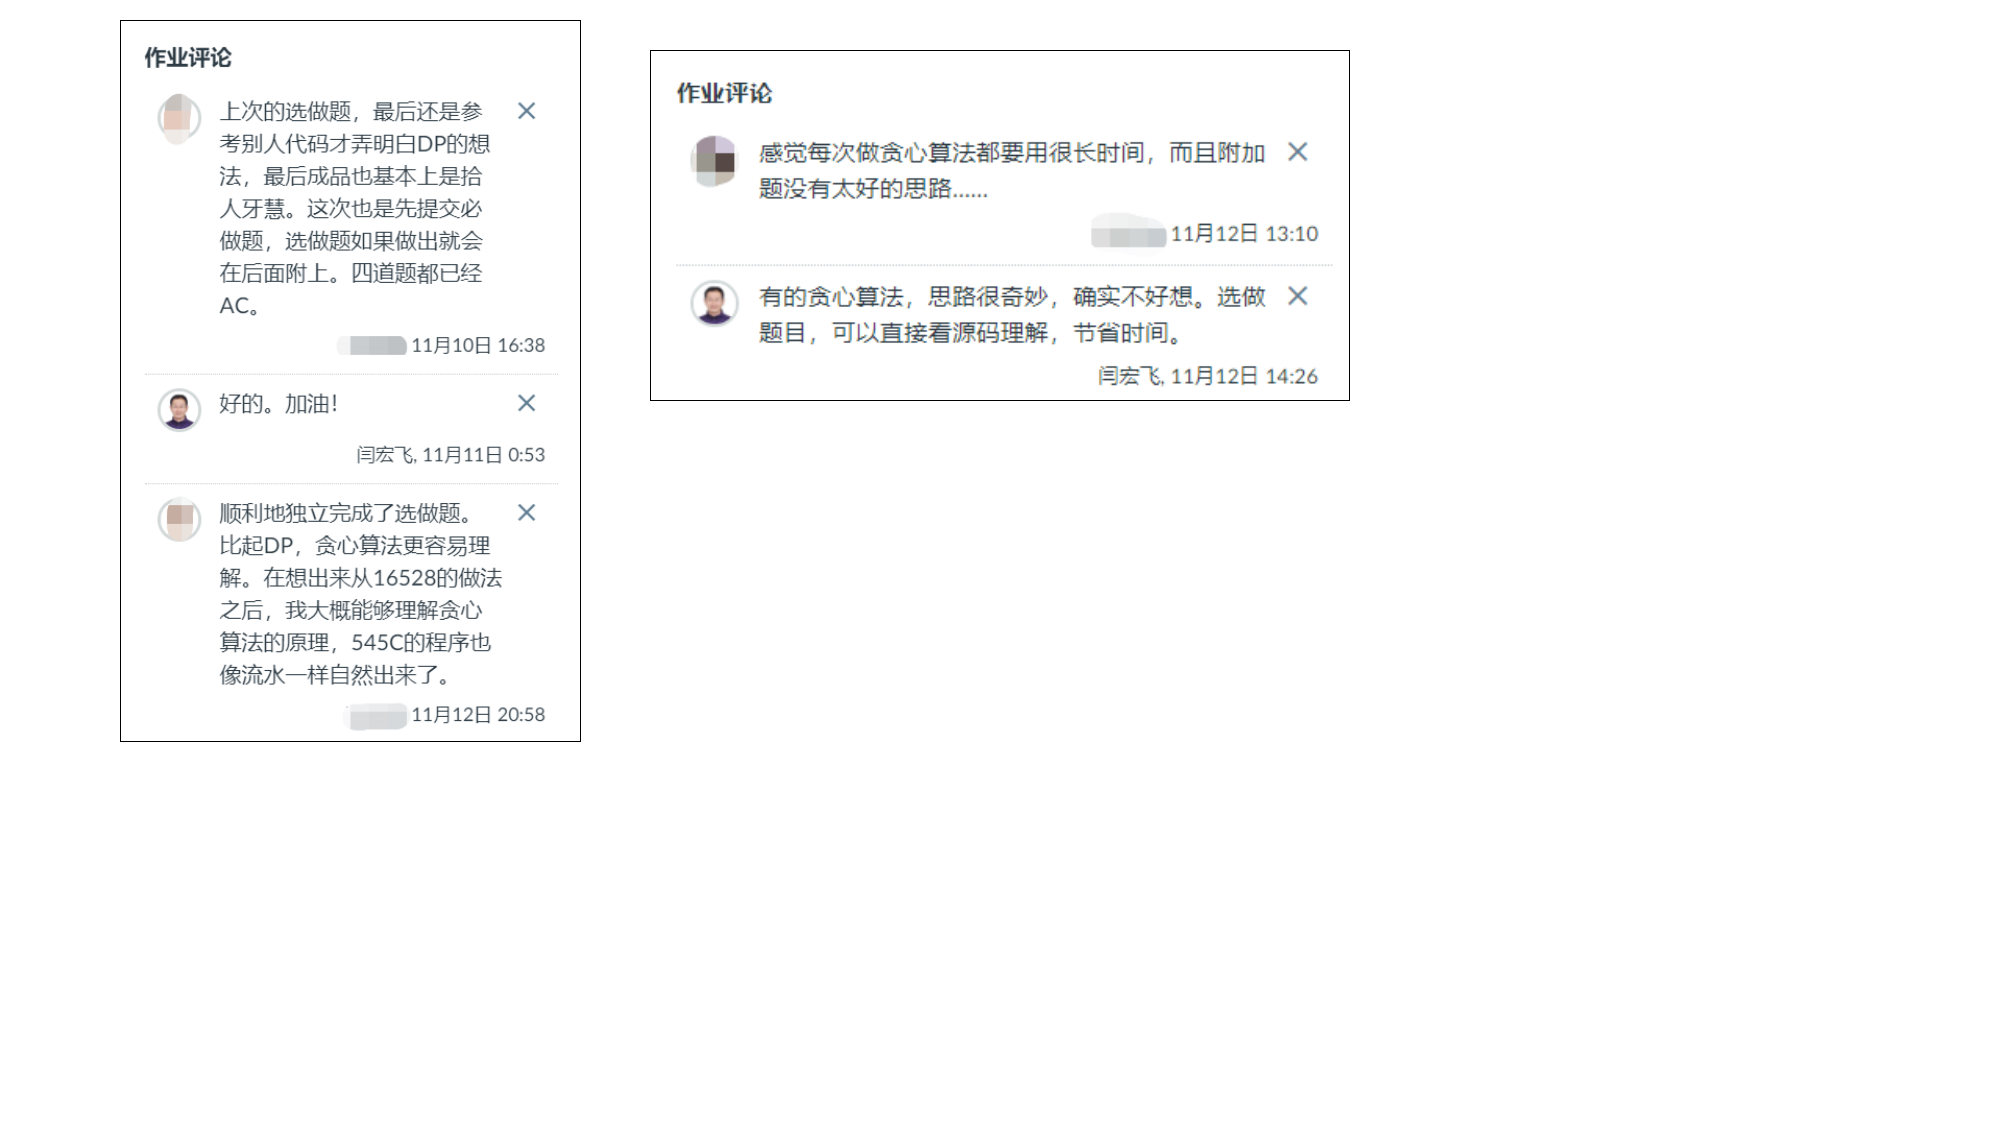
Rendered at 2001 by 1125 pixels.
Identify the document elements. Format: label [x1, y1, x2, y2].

picture [650, 50, 1350, 401]
picture [120, 20, 581, 742]
